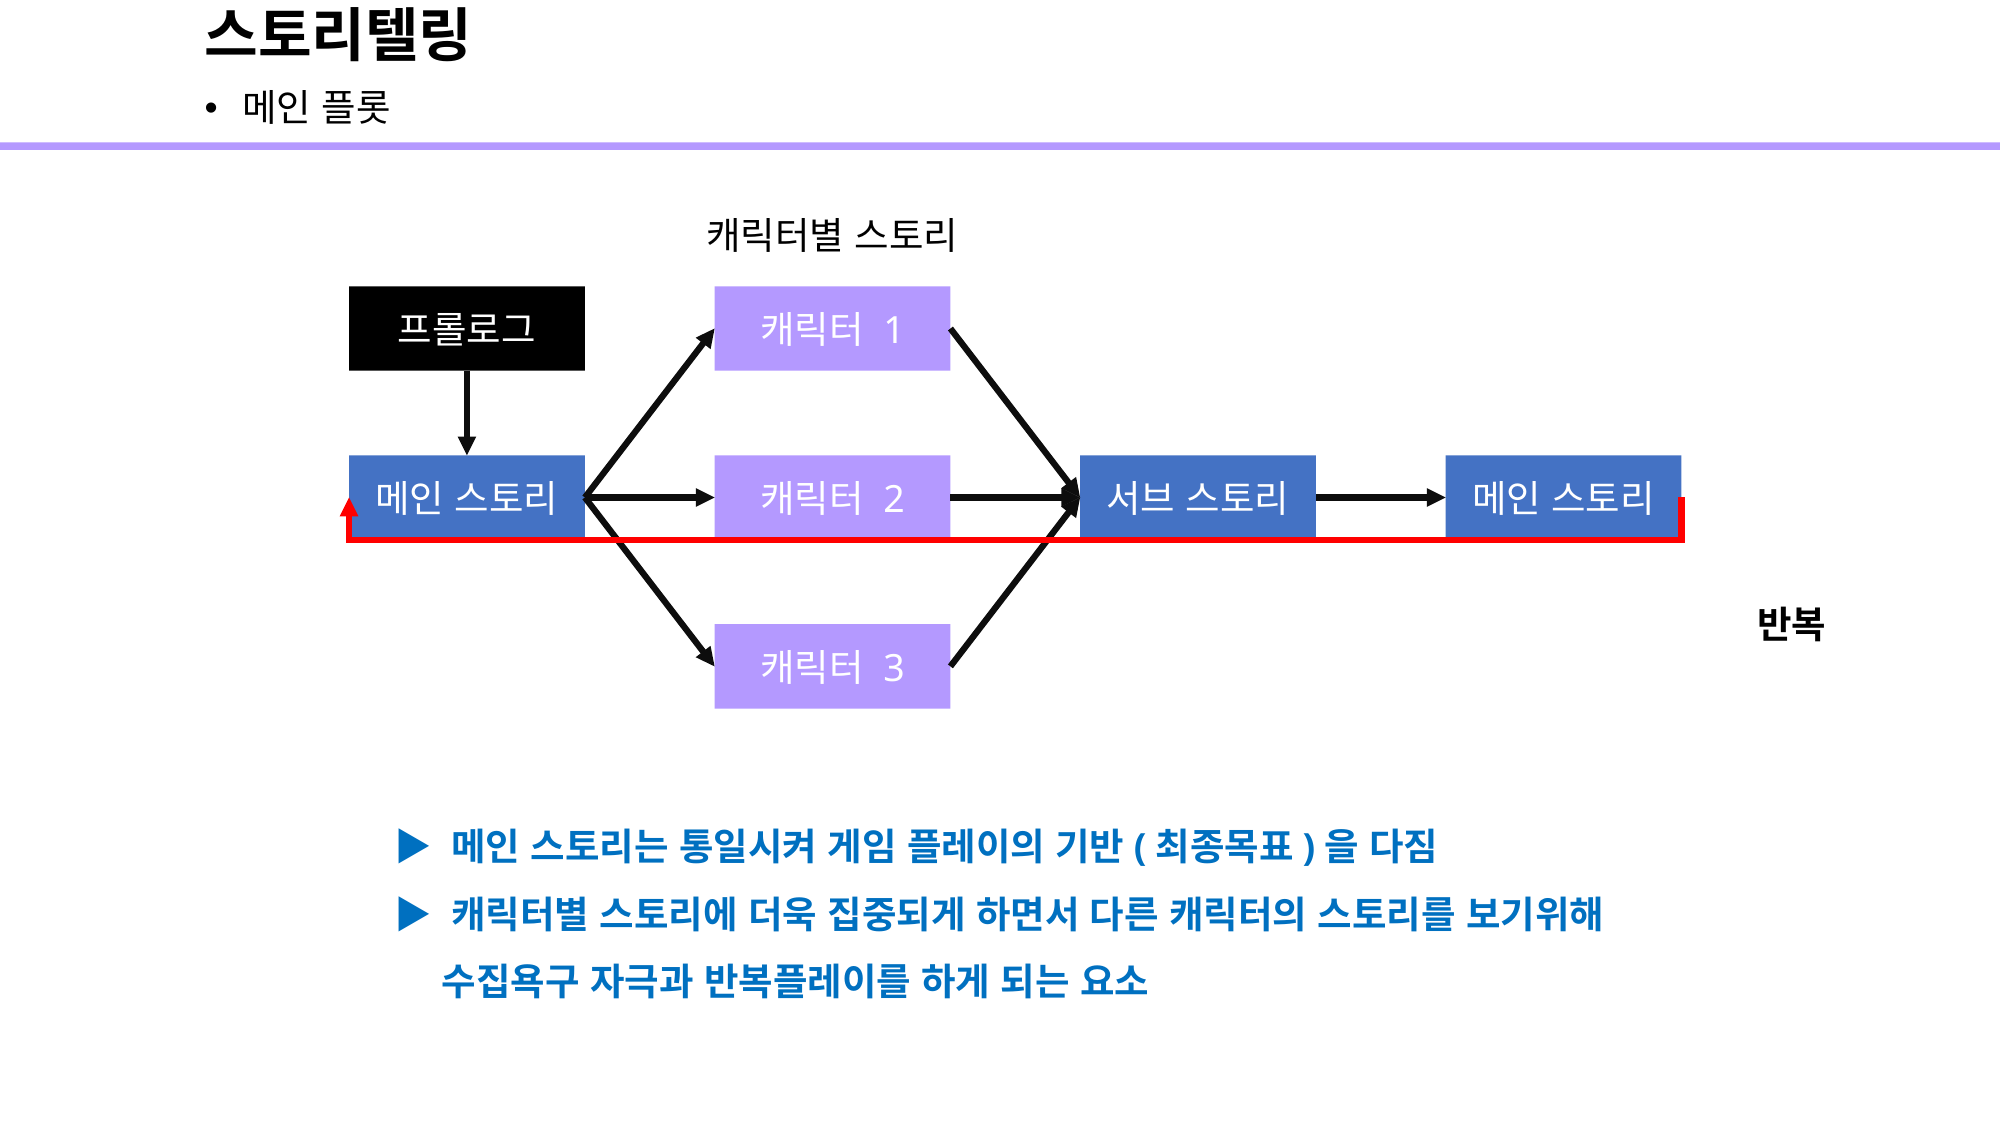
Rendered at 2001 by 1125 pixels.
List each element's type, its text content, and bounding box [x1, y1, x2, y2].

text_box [950, 328, 1081, 497]
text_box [584, 328, 715, 497]
text_box 캐릭터 2 [715, 454, 950, 497]
text_box 캐릭터 1 [714, 285, 951, 372]
list 메인 플롯 [189, 82, 1863, 138]
text_box 메인 스토리 [1445, 454, 1683, 497]
text_box 메인 스토리 [348, 454, 584, 497]
text_box 반복 [1742, 593, 1842, 654]
text_box 캐릭터별 스토리 [691, 204, 974, 265]
text_box 캐릭터 2 [715, 500, 950, 538]
text_box 프롤로그 [348, 285, 586, 372]
text_box 캐릭터 3 [714, 623, 951, 710]
text_box 서브 스토리 [1081, 500, 1317, 538]
text_box 서브 스토리 [1081, 454, 1317, 497]
text_box 메인 스토리 [1445, 500, 1679, 538]
text_box ▶ 메인 스토리는 통일시켜 게임 플레이의 기반(최종목표)을 다짐 ▶ 캐릭터별 스토리에 더욱 집중되게 하면서 다른 캐릭터의 스토리를 보기위해 수집욕구 자극과 반복플레이를 하게 되는 요소 [379, 793, 1621, 1011]
text_box 메인 스토리 [351, 500, 584, 538]
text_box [584, 500, 715, 667]
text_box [950, 500, 1081, 667]
title 스토리텔링 [189, 0, 1863, 76]
